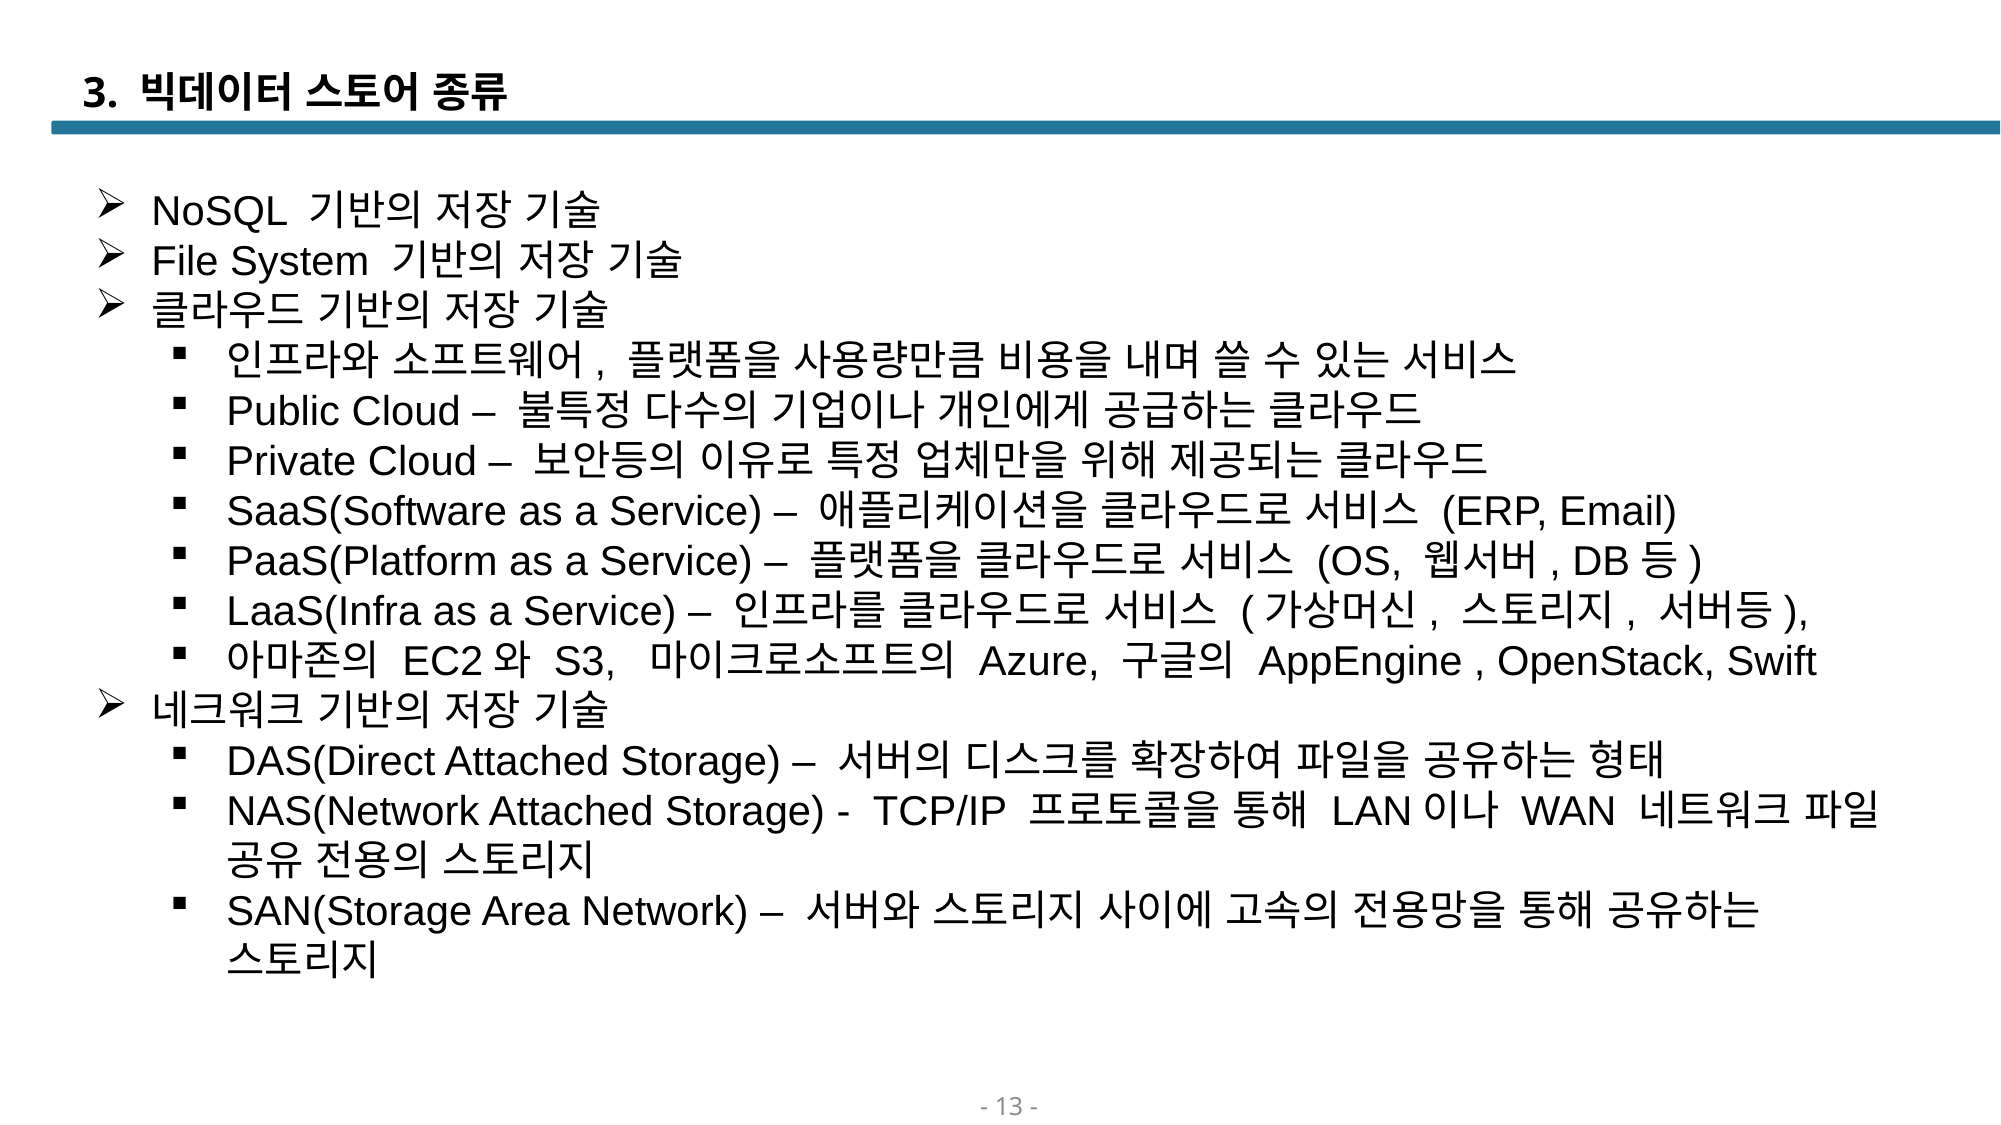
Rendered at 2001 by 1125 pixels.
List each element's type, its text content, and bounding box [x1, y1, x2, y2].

text_box NoSQL 기반의 저장 기술 File System 기반의 저장 기술 클라우드 기반의 저장 기술 인프라와 소프트웨어, 플랫폼을 사용량만큼 비용을 내며 쓸 수 있는 서비스 Public Cloud – 불특정 다수의 기업이나 개인에게 공급하는 클라우드 Private Cloud – 보안등의 이유로 특정 업체만을 위해 제공되는 클라우드 SaaS(Software as a Service) – 애플리케이션을 클라우드로 서비스 (ERP, Email) PaaS(Platform as a Service) – 플랫폼을 클라우드로 서비스 (OS, 웹서버, DB등) LaaS(Infra as a Service) – 인프라를 클라우드로 서비스 (가상머신, 스토리지, 서버등), 아마존의 EC2와 S3, 마이크로소프트의 Azure, 구글의 AppEngine , OpenStack, Swift 네크워크 기반의 저장 기술 DAS(Direct Attached Storage) – 서버의 디스크를 확장하여 파일을 공유하는 형태 NAS(Network Attached Storage) - TCP/IP 프로토콜을 통해 LAN이나 WAN 네트워크 파일 공유 전용의 스토리지 SAN(Storage Area Network) – 서버와 스토리지 사이에 고속의 전용망을 통해 공유하는 스토리지 [80, 176, 1927, 992]
slide_number - 13 - [778, 1090, 1246, 1125]
title 3. 빅데이터 스토어 종류 [67, 63, 1869, 136]
